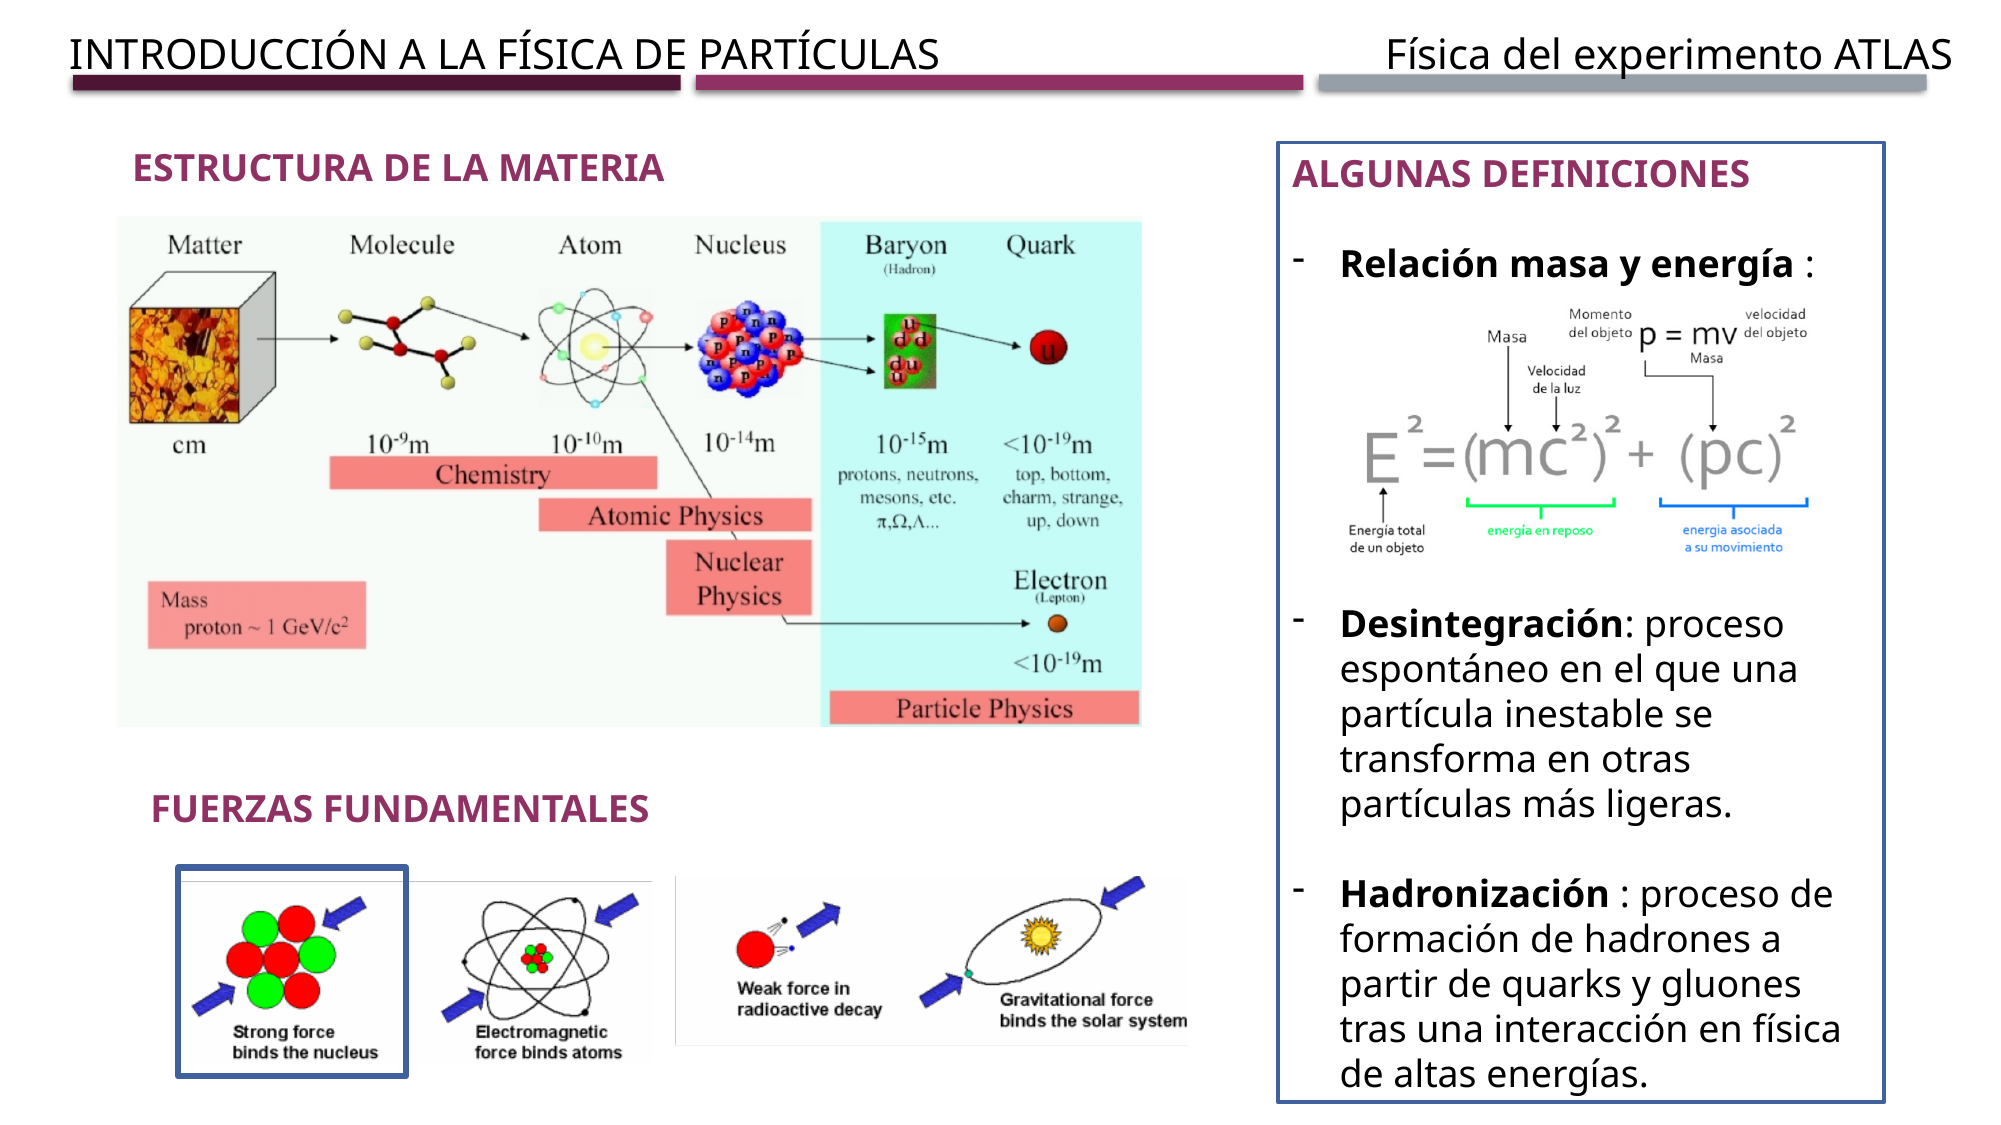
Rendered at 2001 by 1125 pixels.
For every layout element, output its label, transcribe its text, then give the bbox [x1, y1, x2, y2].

picture [673, 876, 1188, 1068]
picture [116, 213, 1143, 728]
text_box INTRODUCCIÓN A LA FÍSICA DE PARTÍCULAS [55, 20, 956, 86]
text_box ESTRUCTURA DE LA MATERIA [117, 136, 863, 197]
text_box [177, 1072, 408, 1078]
picture [177, 837, 653, 1064]
text_box ALGUNAS DEFINICIONES Relación masa y energía : E= mc2 Desintegración: proceso espontáneo en el que una partícula inestable se transforma en otras partículas más ligeras. Hadronización : proceso de formación de hadrones a partir de quarks y gluones tras una interacción en física de altas energías. [1276, 141, 1886, 1104]
picture [1334, 294, 1828, 558]
text_box FUERZAS FUNDAMENTALES [135, 777, 758, 838]
text_box Física del experimento ATLAS [1370, 20, 1969, 86]
